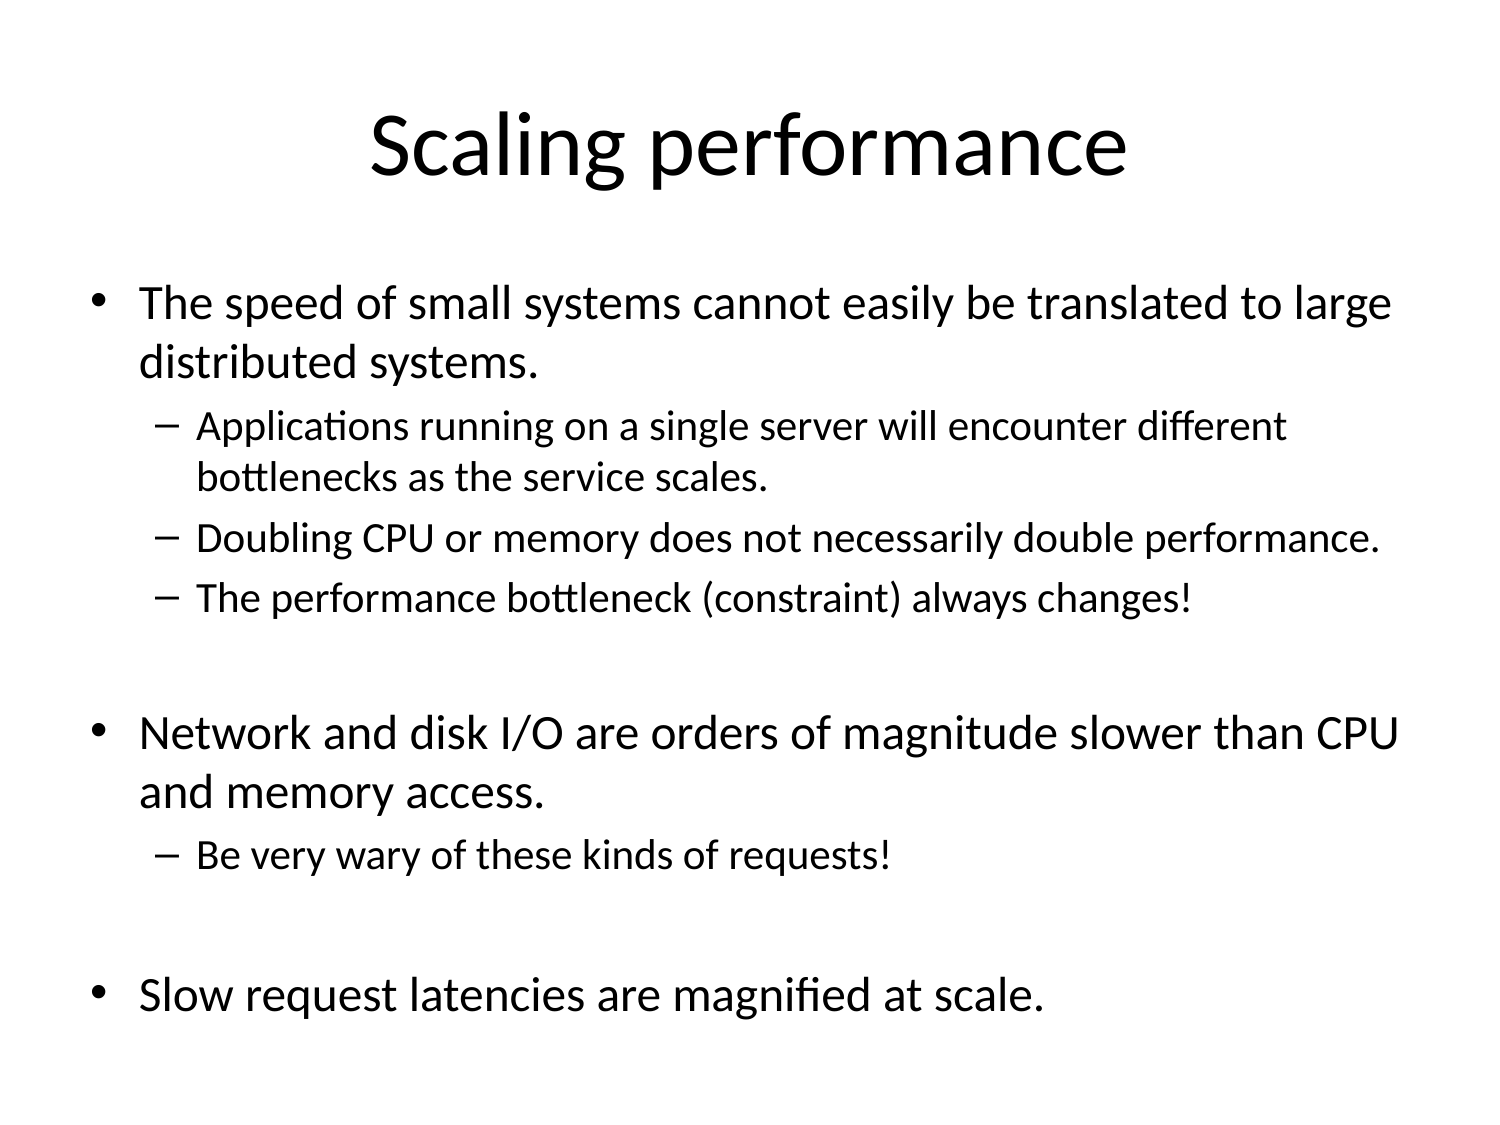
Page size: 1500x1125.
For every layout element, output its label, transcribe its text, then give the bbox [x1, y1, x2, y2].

list The speed of small systems cannot easily be translated to large distributed systems. Applications running on a single server will encounter different bottlenecks as the service scales. Doubling CPU or memory does not necessarily double performance. The performance bottleneck (constraint) always changes! Network and disk I/O are orders of magnitude slower than CPU and memory access. Be very wary of these kinds of requests! Slow request latencies are magnified at scale. [75, 262, 1425, 1070]
title Scaling performance [75, 45, 1425, 233]
